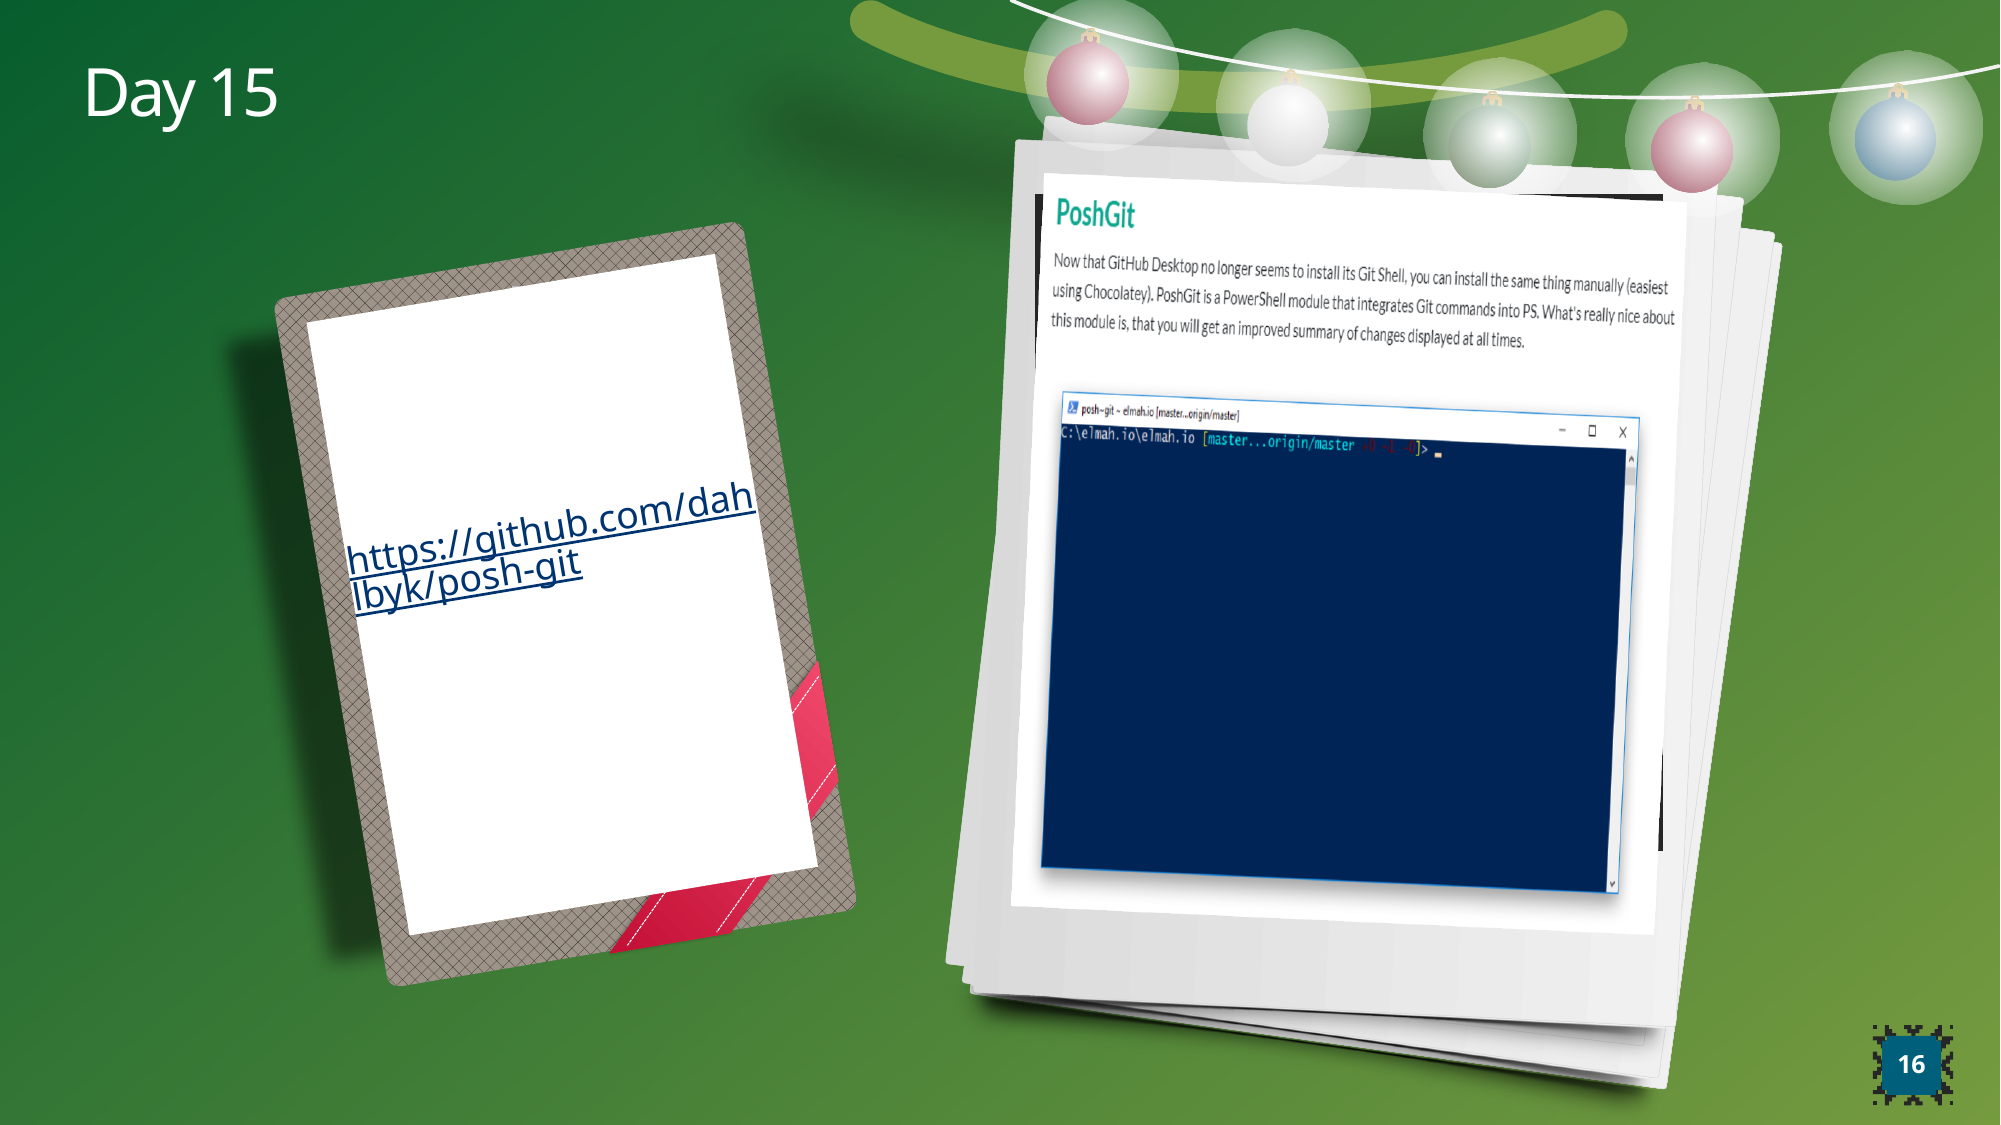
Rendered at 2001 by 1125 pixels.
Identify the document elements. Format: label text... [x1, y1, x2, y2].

picture [897, 906, 1737, 1125]
title Day 15 [82, 59, 1932, 130]
picture [1011, 174, 1687, 934]
slide_number 16 [1882, 1035, 1942, 1095]
list https://github.com/dahlbyk/posh-git [306, 253, 819, 936]
